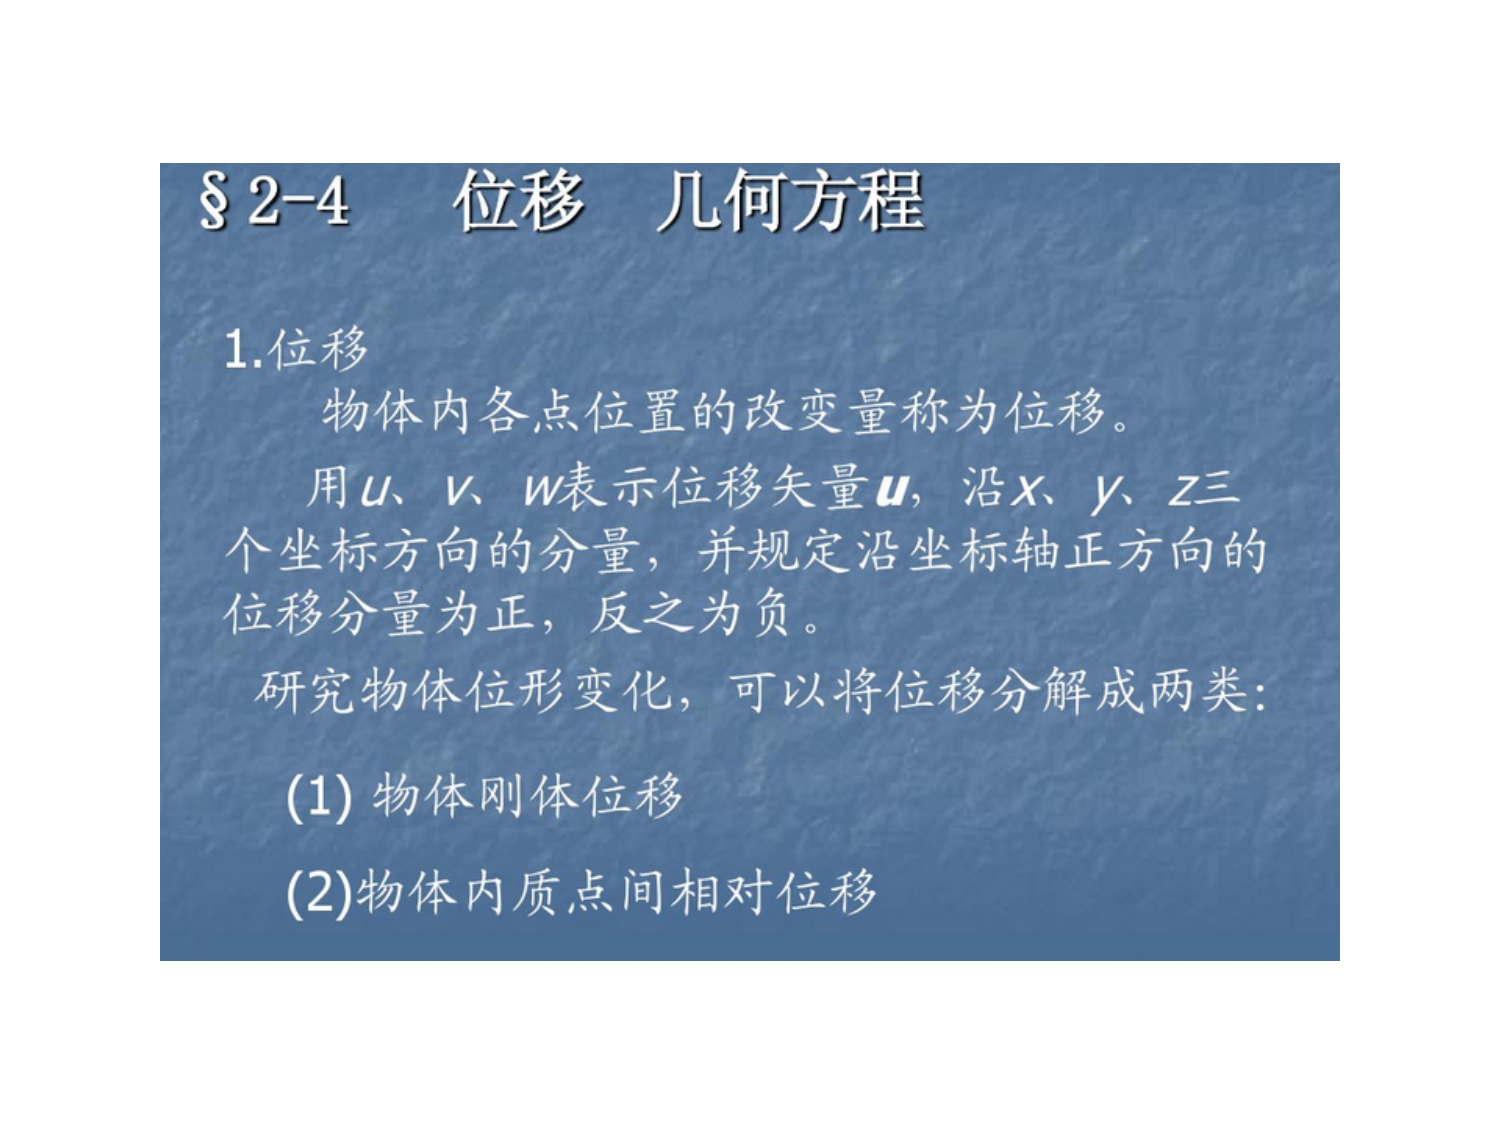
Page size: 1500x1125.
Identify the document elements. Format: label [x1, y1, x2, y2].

picture [159, 163, 1340, 962]
